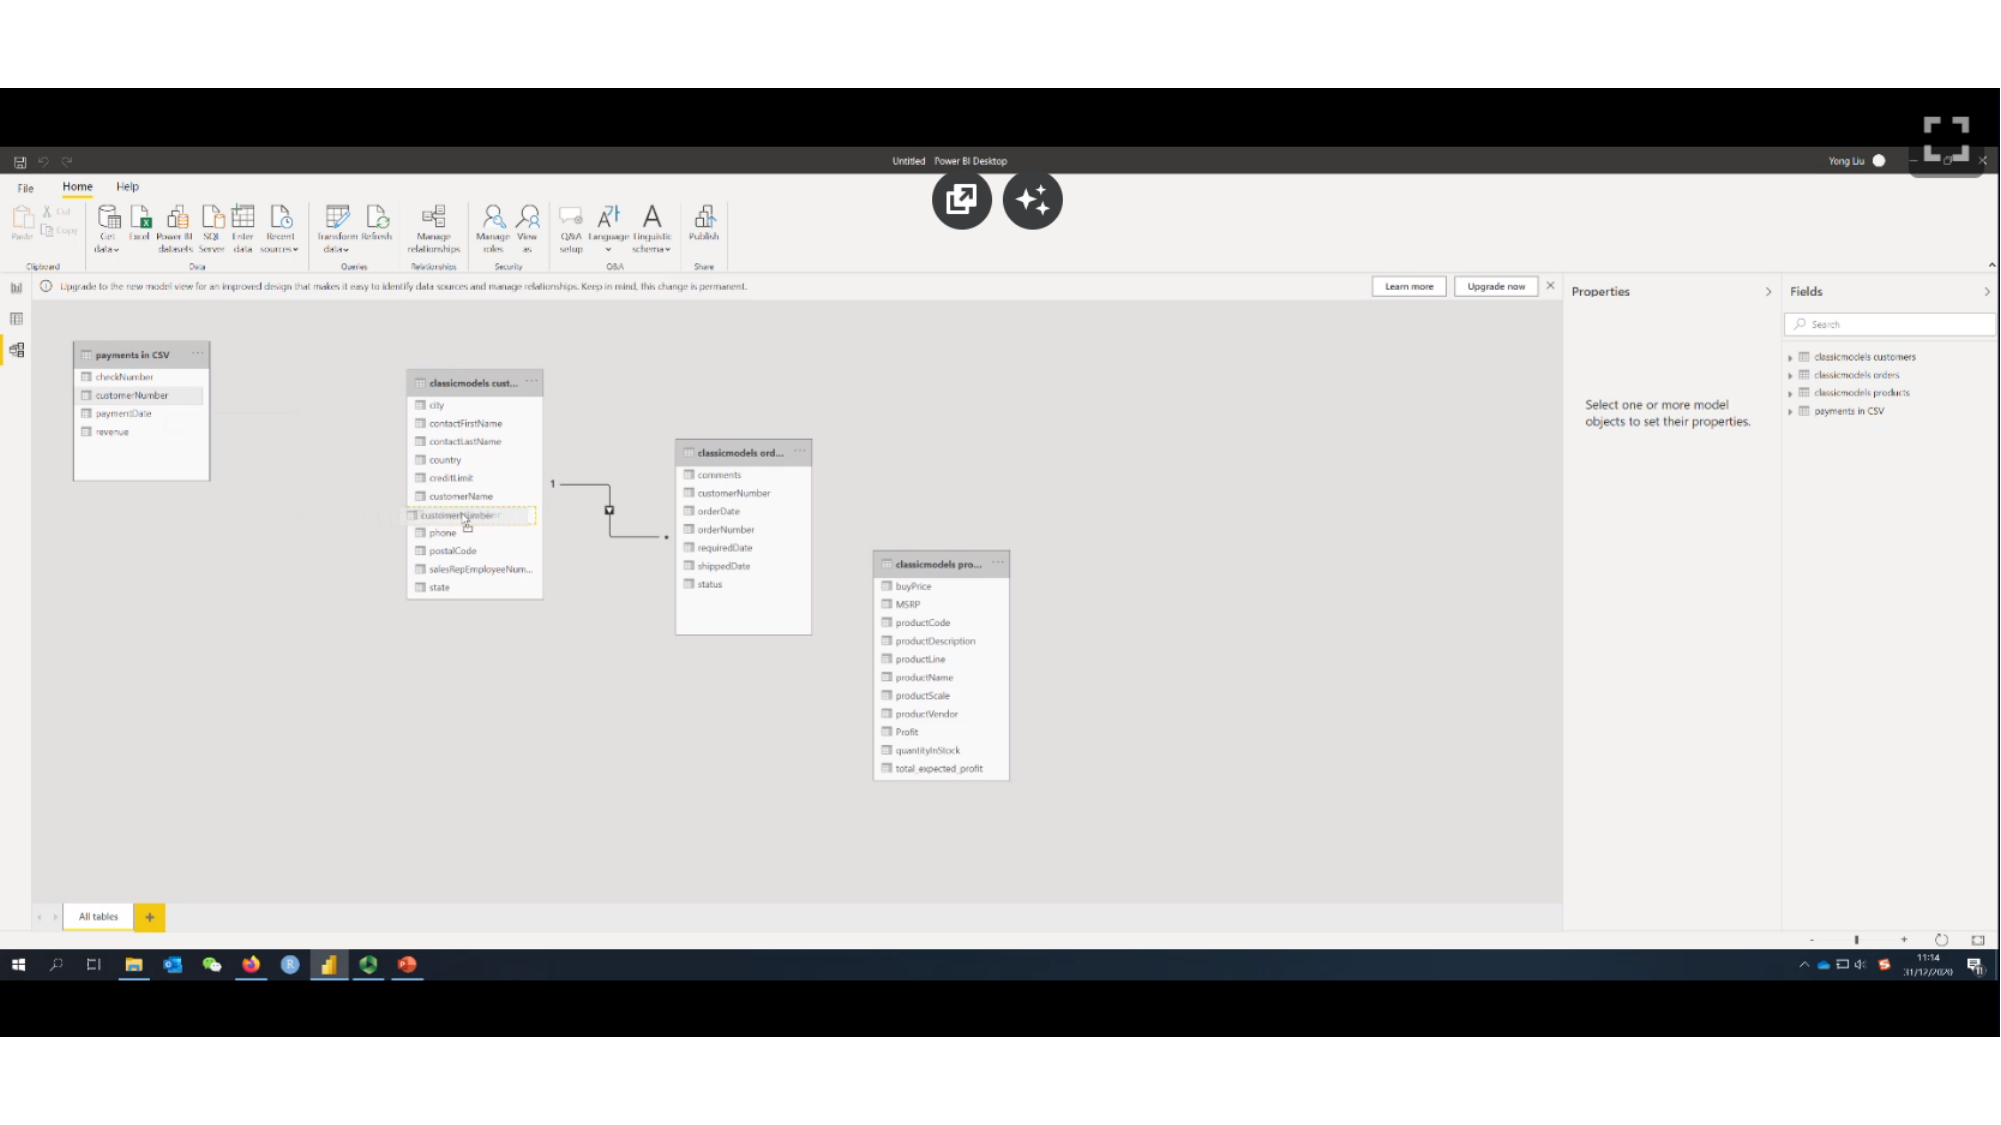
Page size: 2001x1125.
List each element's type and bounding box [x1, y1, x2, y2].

picture [0, 87, 2000, 1037]
